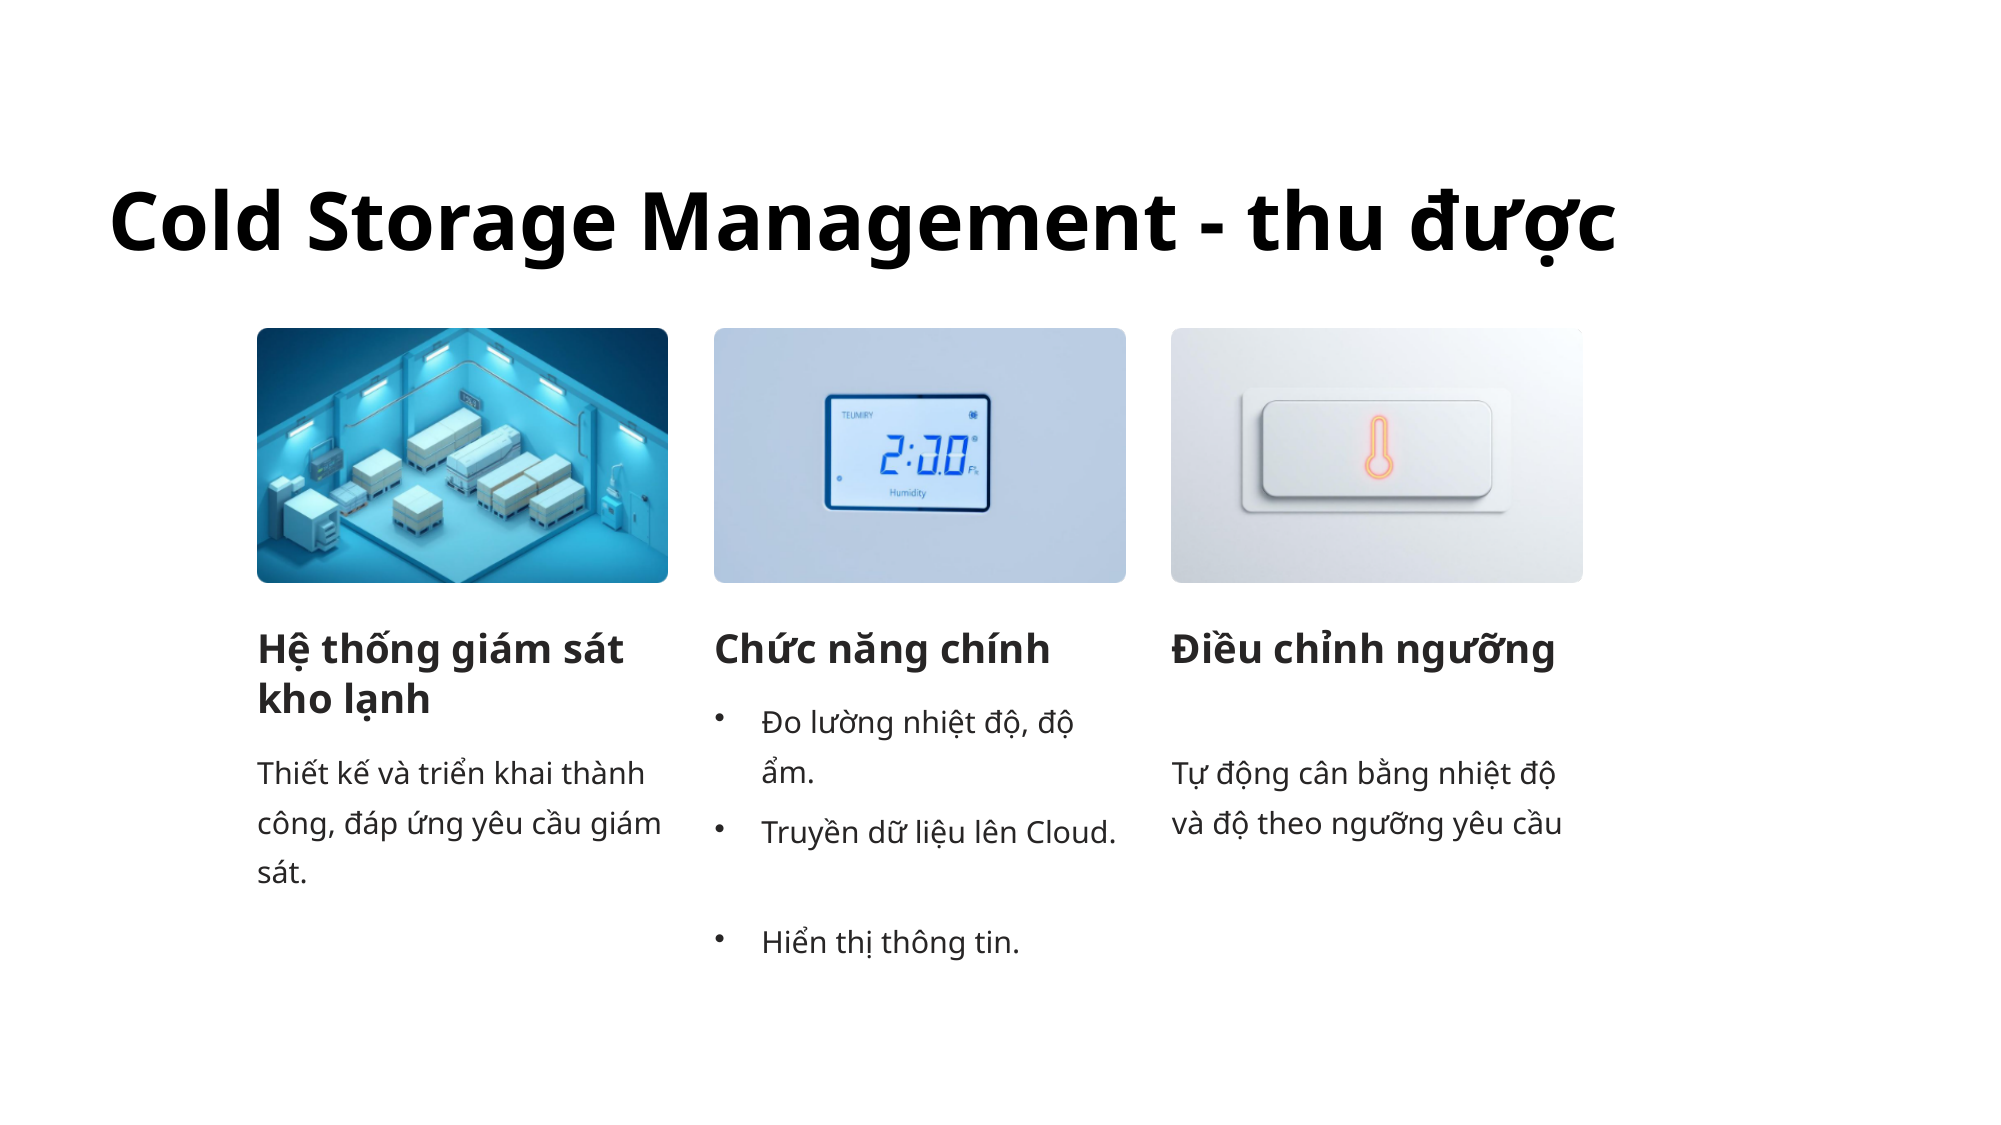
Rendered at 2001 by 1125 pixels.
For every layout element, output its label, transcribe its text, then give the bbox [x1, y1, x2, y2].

picture [256, 573, 266, 583]
text_box Cold Storage Management - thu được [108, 164, 1479, 267]
picture [1171, 327, 1584, 583]
text_box Tự động cân bằng nhiệt độ và độ theo ngưỡng yêu cầu [1171, 741, 1583, 891]
text_box Đo lường nhiệt độ, độ ẩm. [714, 690, 1126, 790]
picture [256, 327, 374, 429]
picture [713, 327, 1126, 583]
text_box Chức năng chính [714, 621, 1122, 672]
text_box Thiết kế và triển khai thành công, đáp ứng yêu cầu giám sát. [257, 741, 668, 891]
text_box Điều chỉnh ngưỡng [1171, 621, 1583, 723]
picture [256, 327, 669, 583]
text_box Hệ thống giám sát kho lạnh [257, 621, 668, 723]
text_box Truyền dữ liệu lên Cloud. [714, 800, 1126, 900]
text_box Hiển thị thông tin. [714, 910, 1126, 961]
